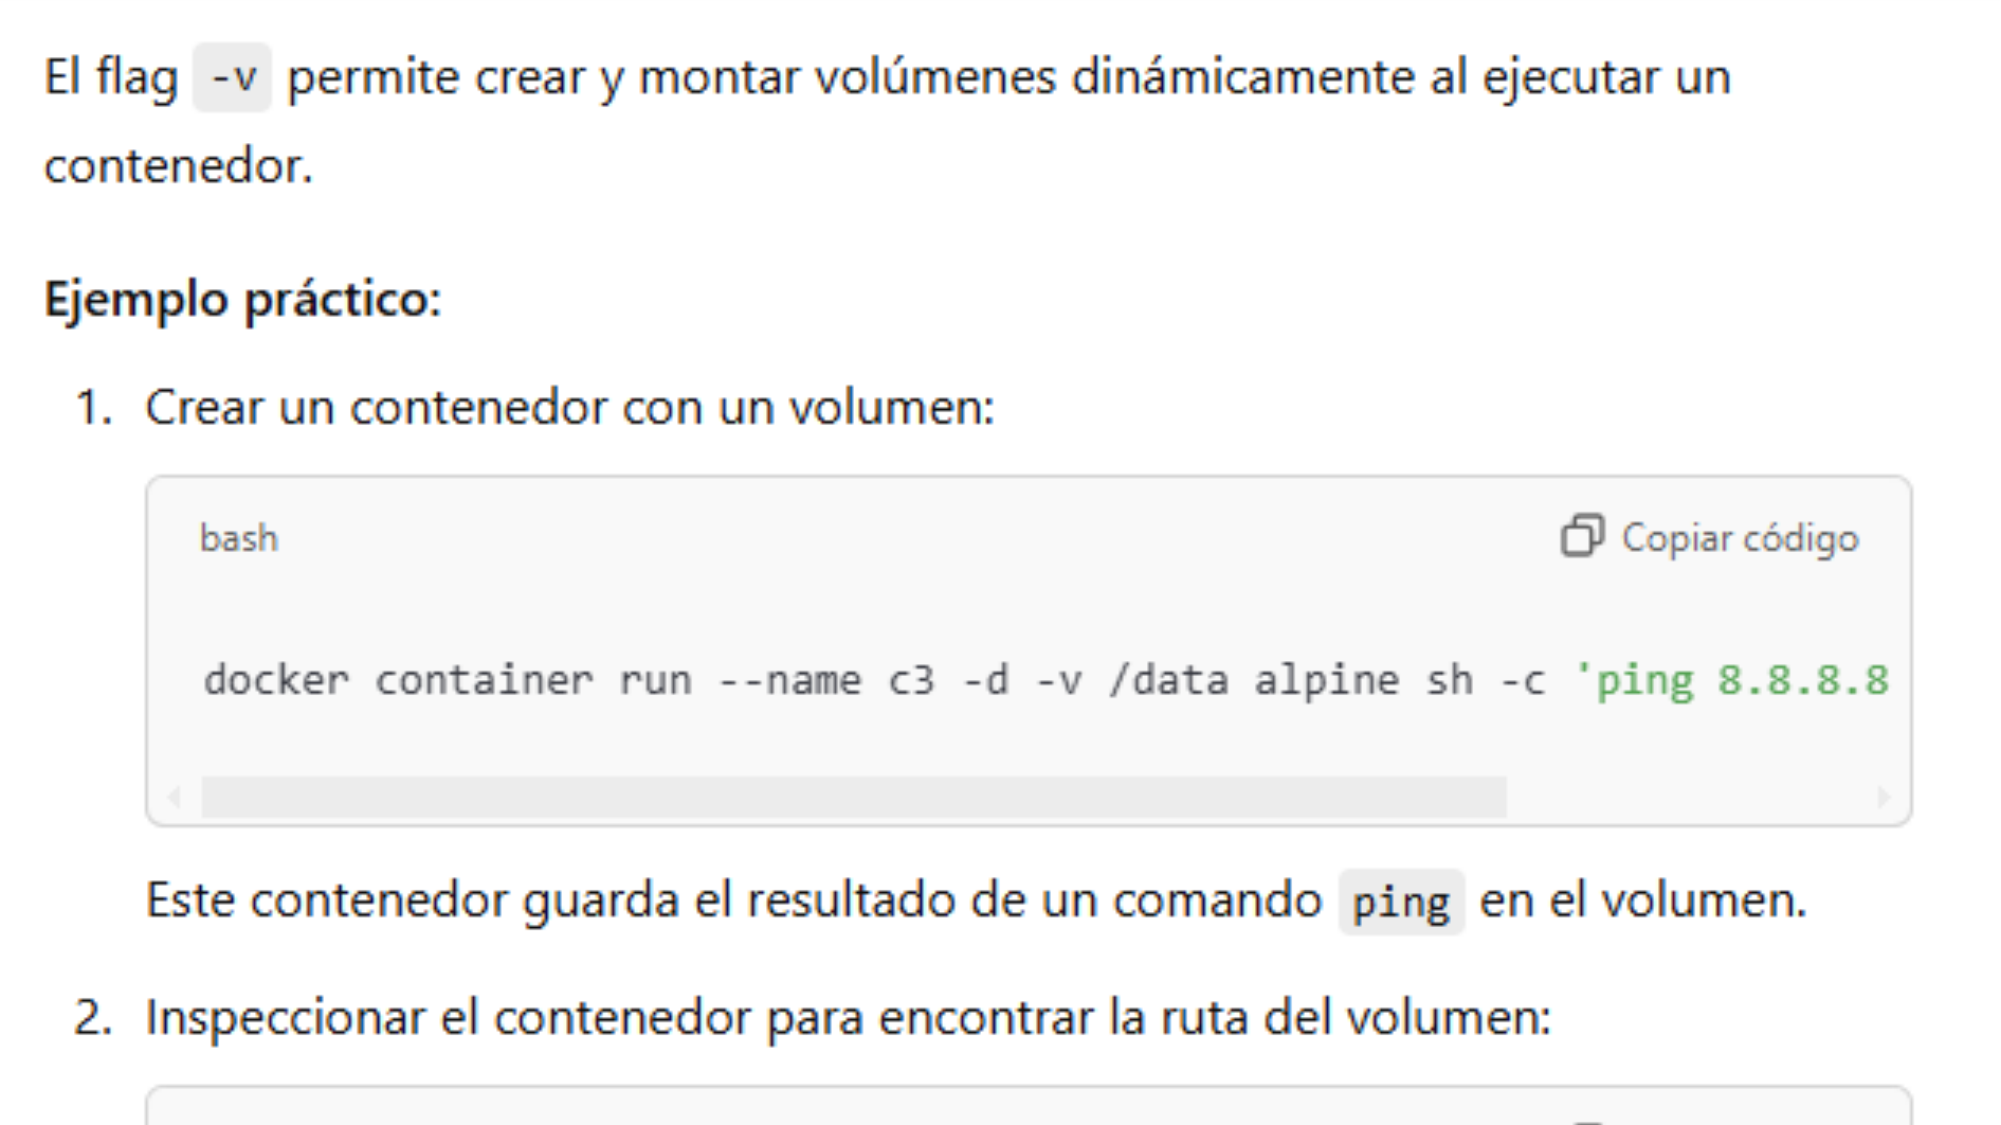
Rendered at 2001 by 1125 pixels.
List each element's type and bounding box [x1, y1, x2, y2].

list [0, 0, 2000, 1125]
